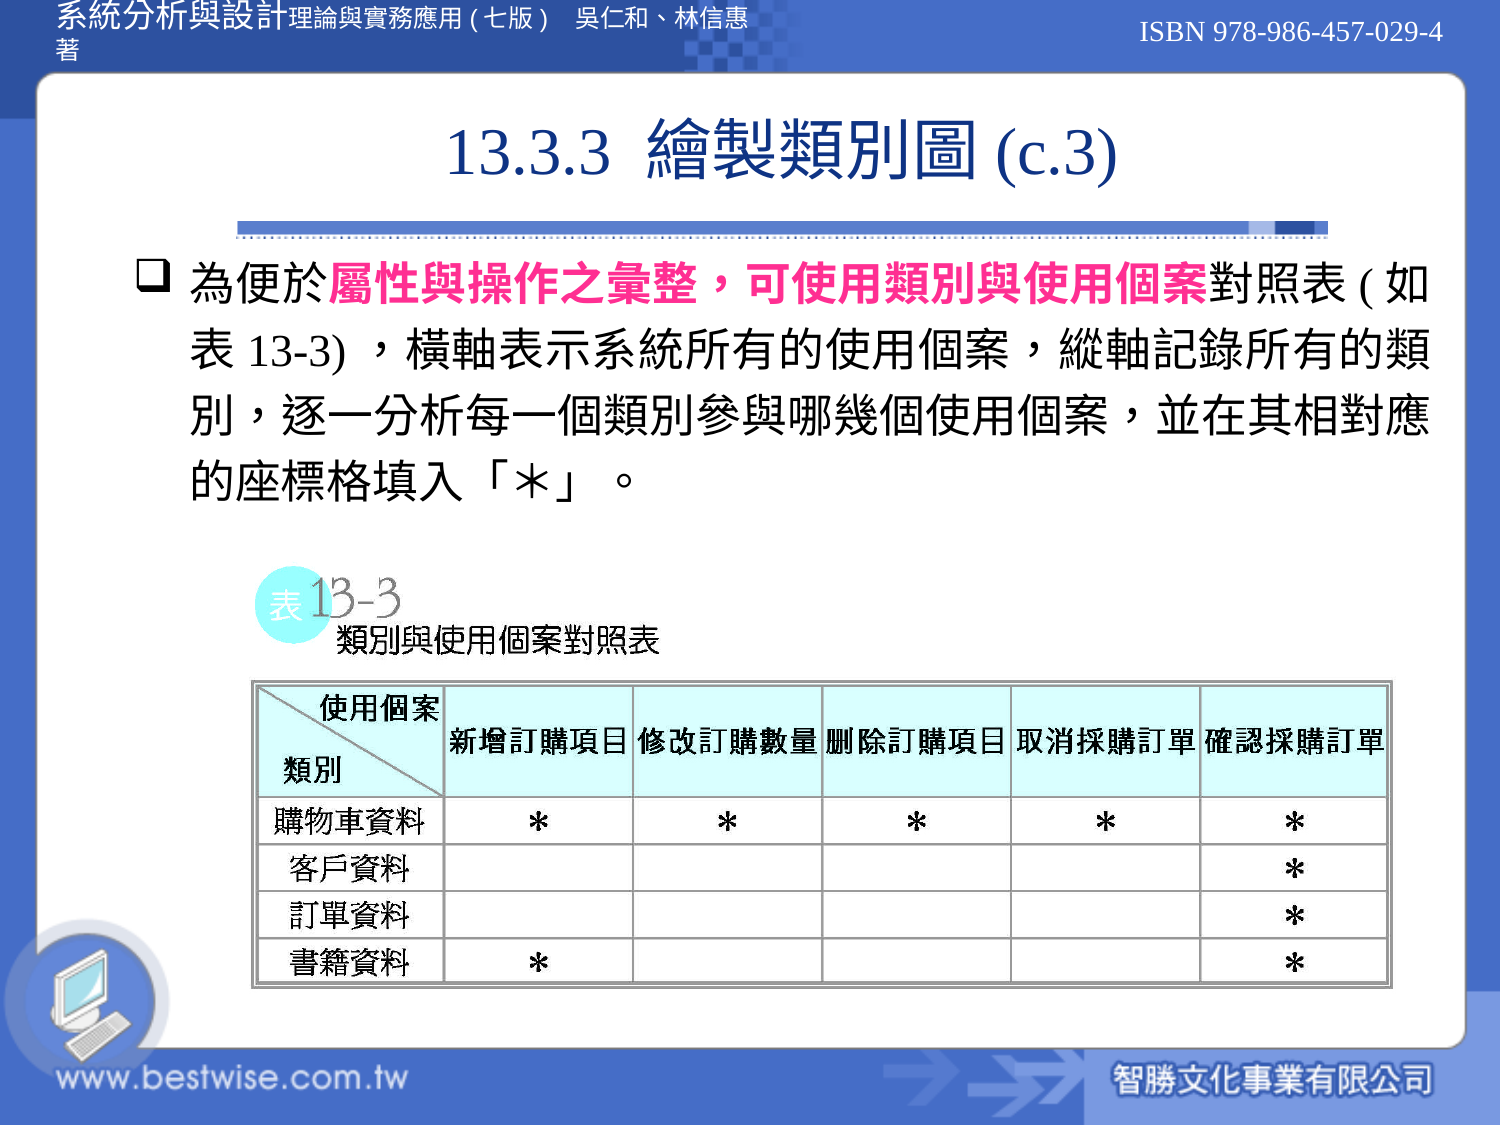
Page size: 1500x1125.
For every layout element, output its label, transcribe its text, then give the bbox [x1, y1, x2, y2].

title 13.3.3 繪製類別圖(c.3) [177, 73, 1388, 222]
picture [195, 0, 206, 19]
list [182, 526, 1448, 1008]
list 為便於屬性與操作之彙整，可使用類別與使用個案對照表(如表13-3)，橫軸表示系統所有的使用個案，縱軸記錄所有的類別，逐一分析每一個類別參與哪幾個使用個案，並在其相對應的座標格填入「＊」。 [117, 235, 1447, 622]
picture [0, 0, 1500, 1125]
